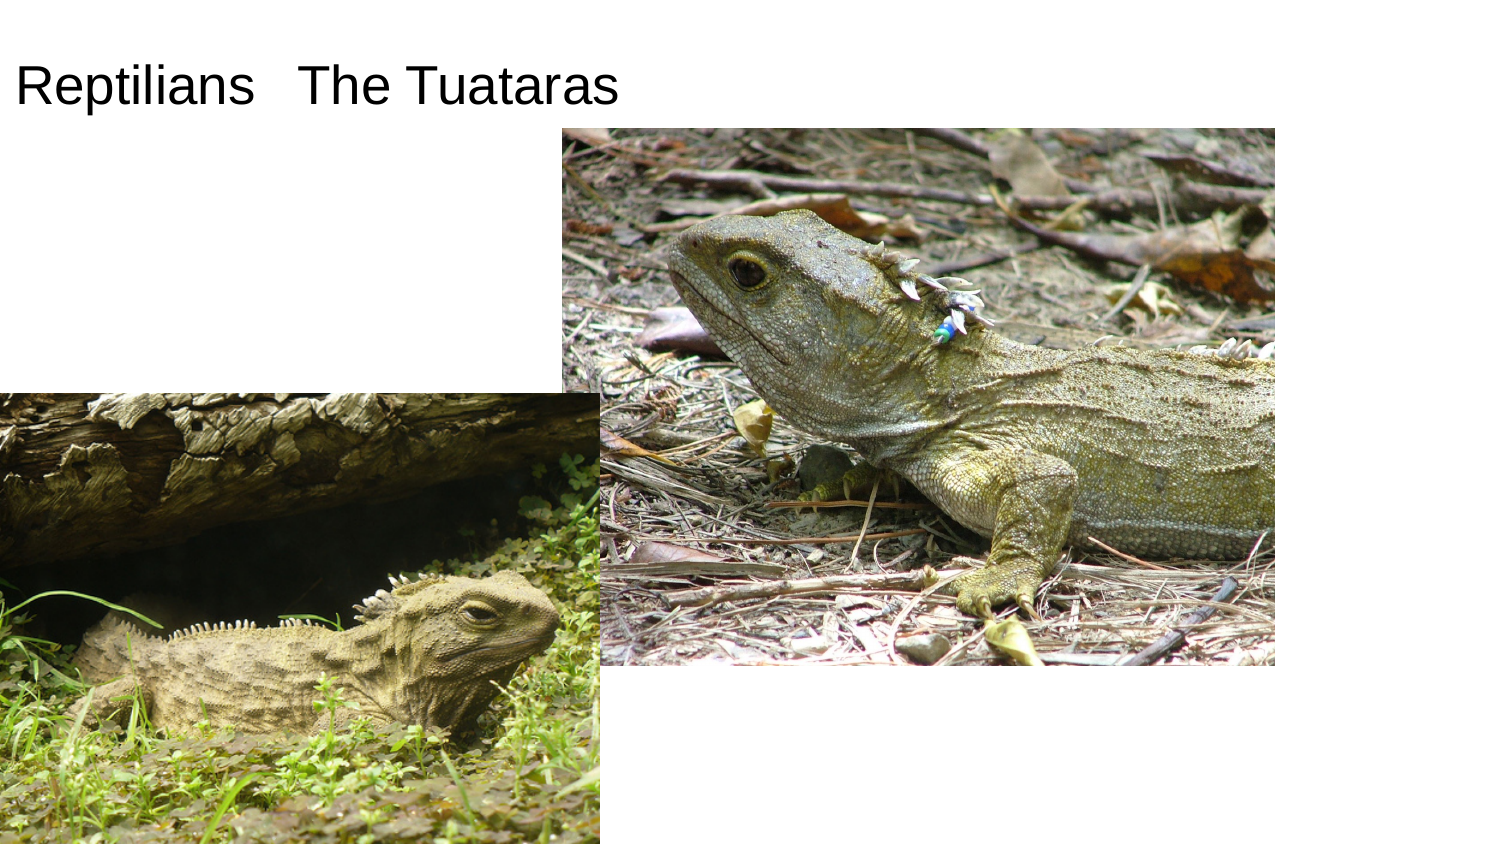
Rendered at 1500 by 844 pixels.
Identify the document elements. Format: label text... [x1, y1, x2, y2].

picture [0, 128, 1276, 844]
title Reptilians The Tuataras [0, 11, 1350, 153]
